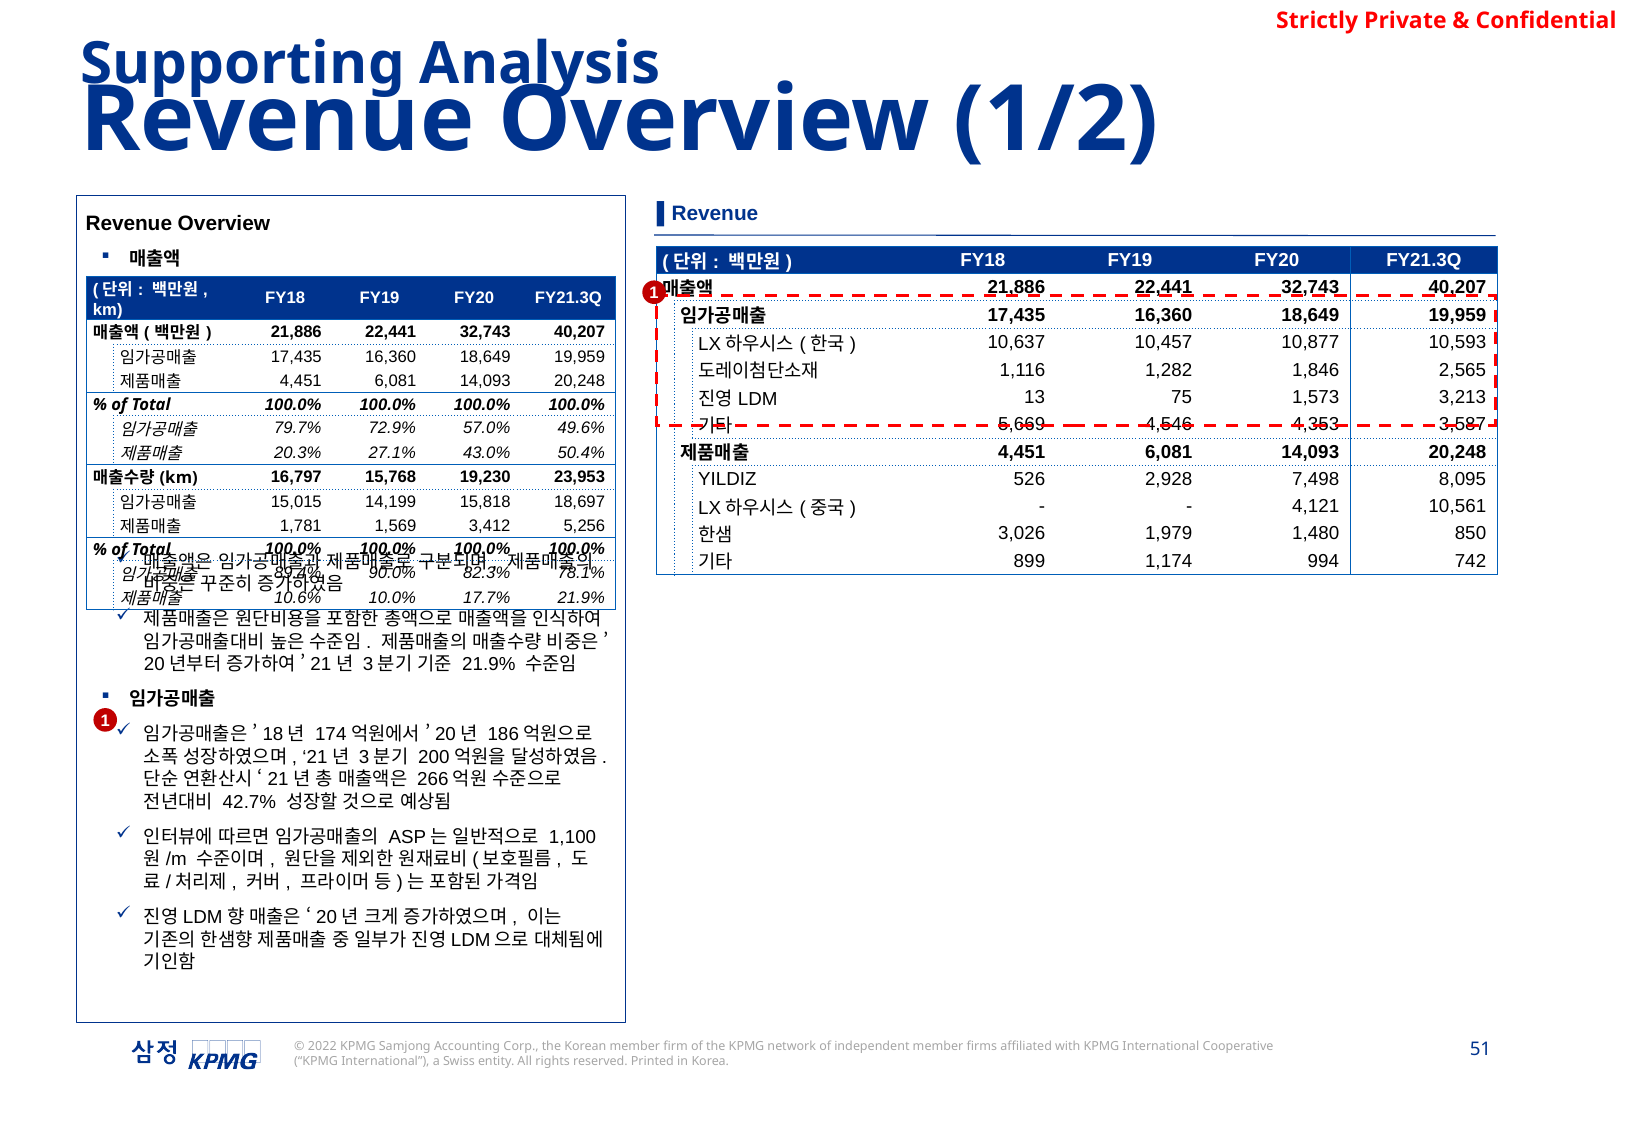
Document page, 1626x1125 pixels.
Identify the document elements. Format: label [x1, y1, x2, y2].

text_box [654, 180, 1496, 240]
table_cell [87, 393, 615, 464]
table_header [657, 247, 1350, 273]
table_cell [1351, 301, 1497, 574]
table_cell [657, 426, 1350, 574]
table_header [87, 277, 615, 319]
table_cell [87, 538, 615, 609]
table_cell [87, 320, 615, 392]
picture [129, 1038, 263, 1071]
table_header [1351, 247, 1497, 273]
text_box [76, 195, 626, 1023]
text_box [642, 280, 1496, 426]
table_cell [1351, 274, 1497, 300]
table_cell [657, 274, 1350, 295]
table_cell [87, 465, 615, 537]
text_box [65, 37, 1475, 178]
